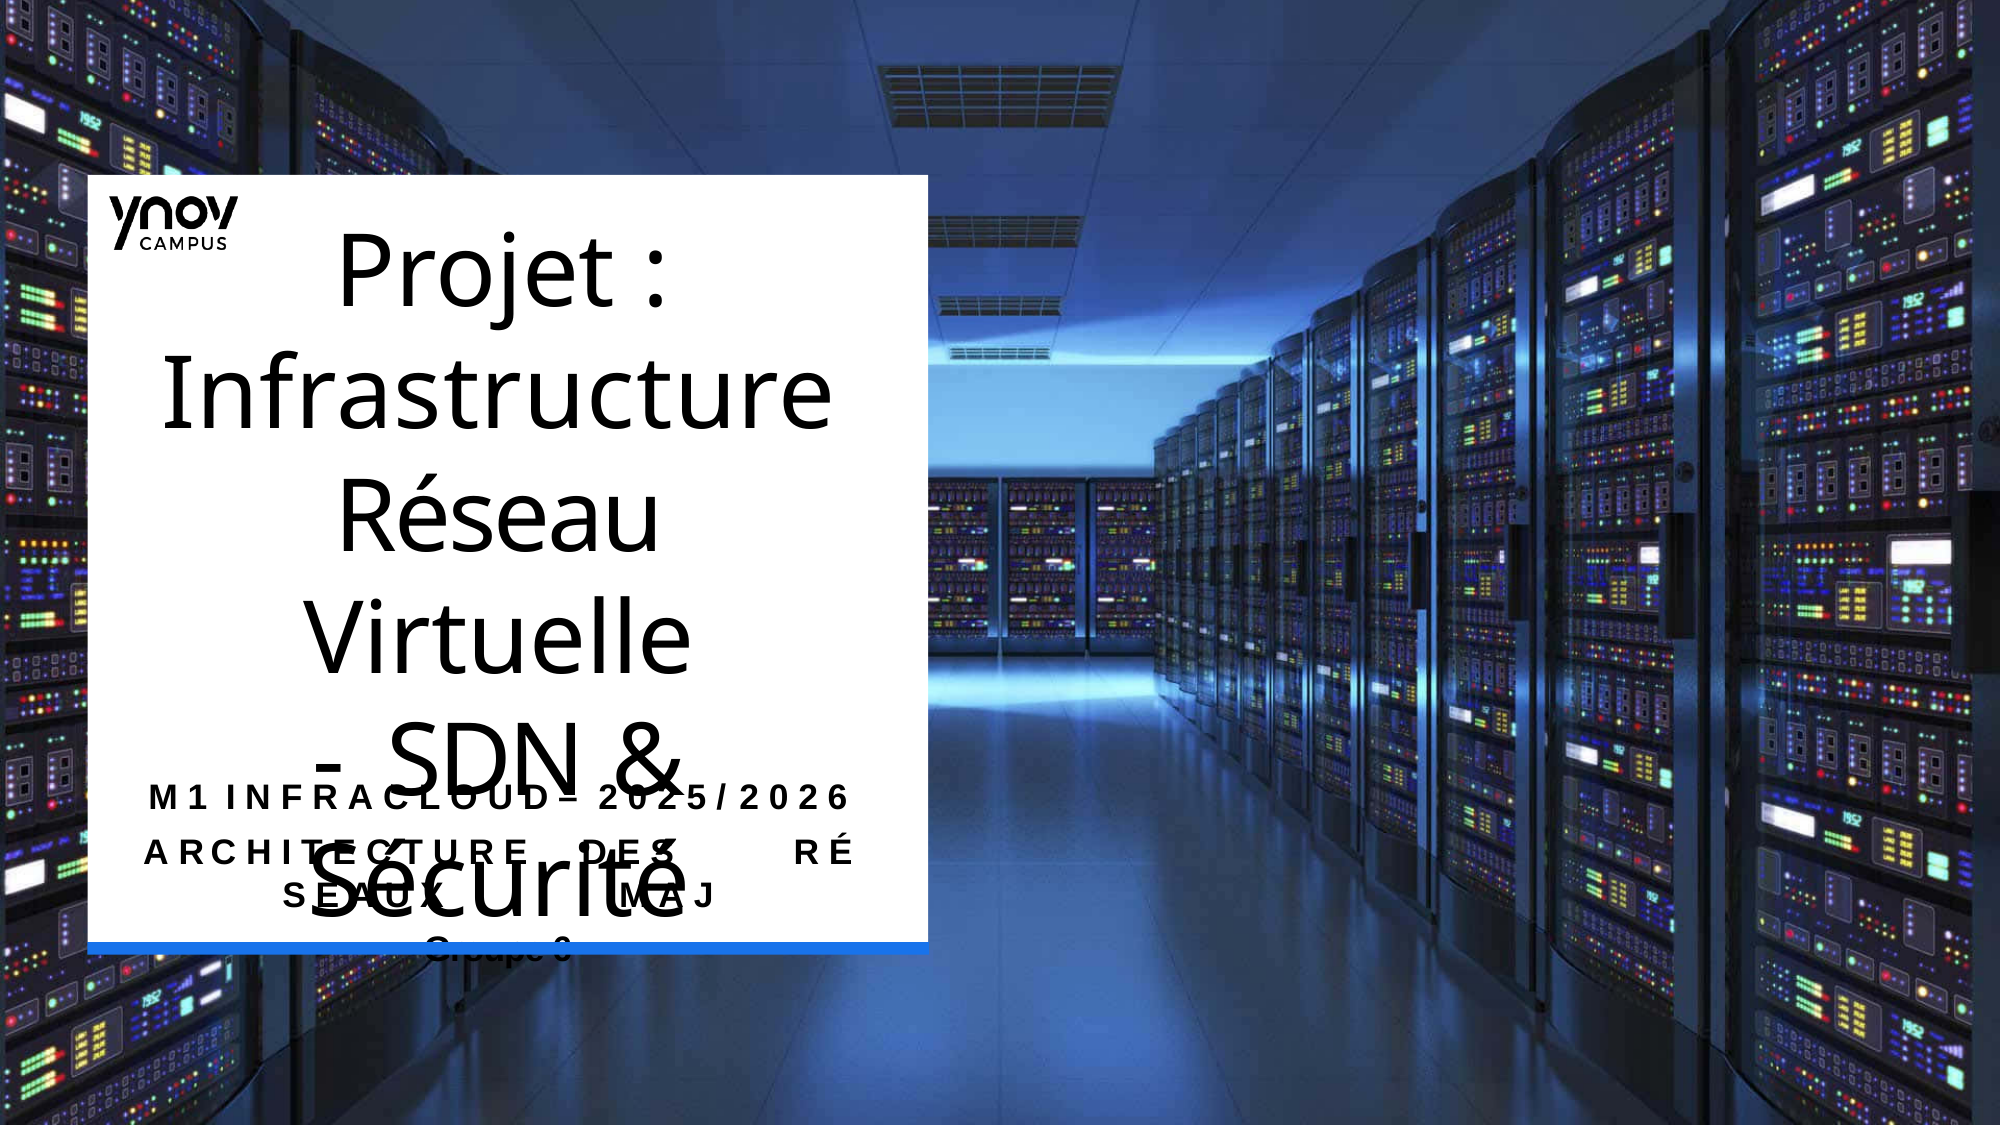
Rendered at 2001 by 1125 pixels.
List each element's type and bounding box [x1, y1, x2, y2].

text_box [0, 0, 2000, 1125]
text_box [87, 196, 930, 955]
